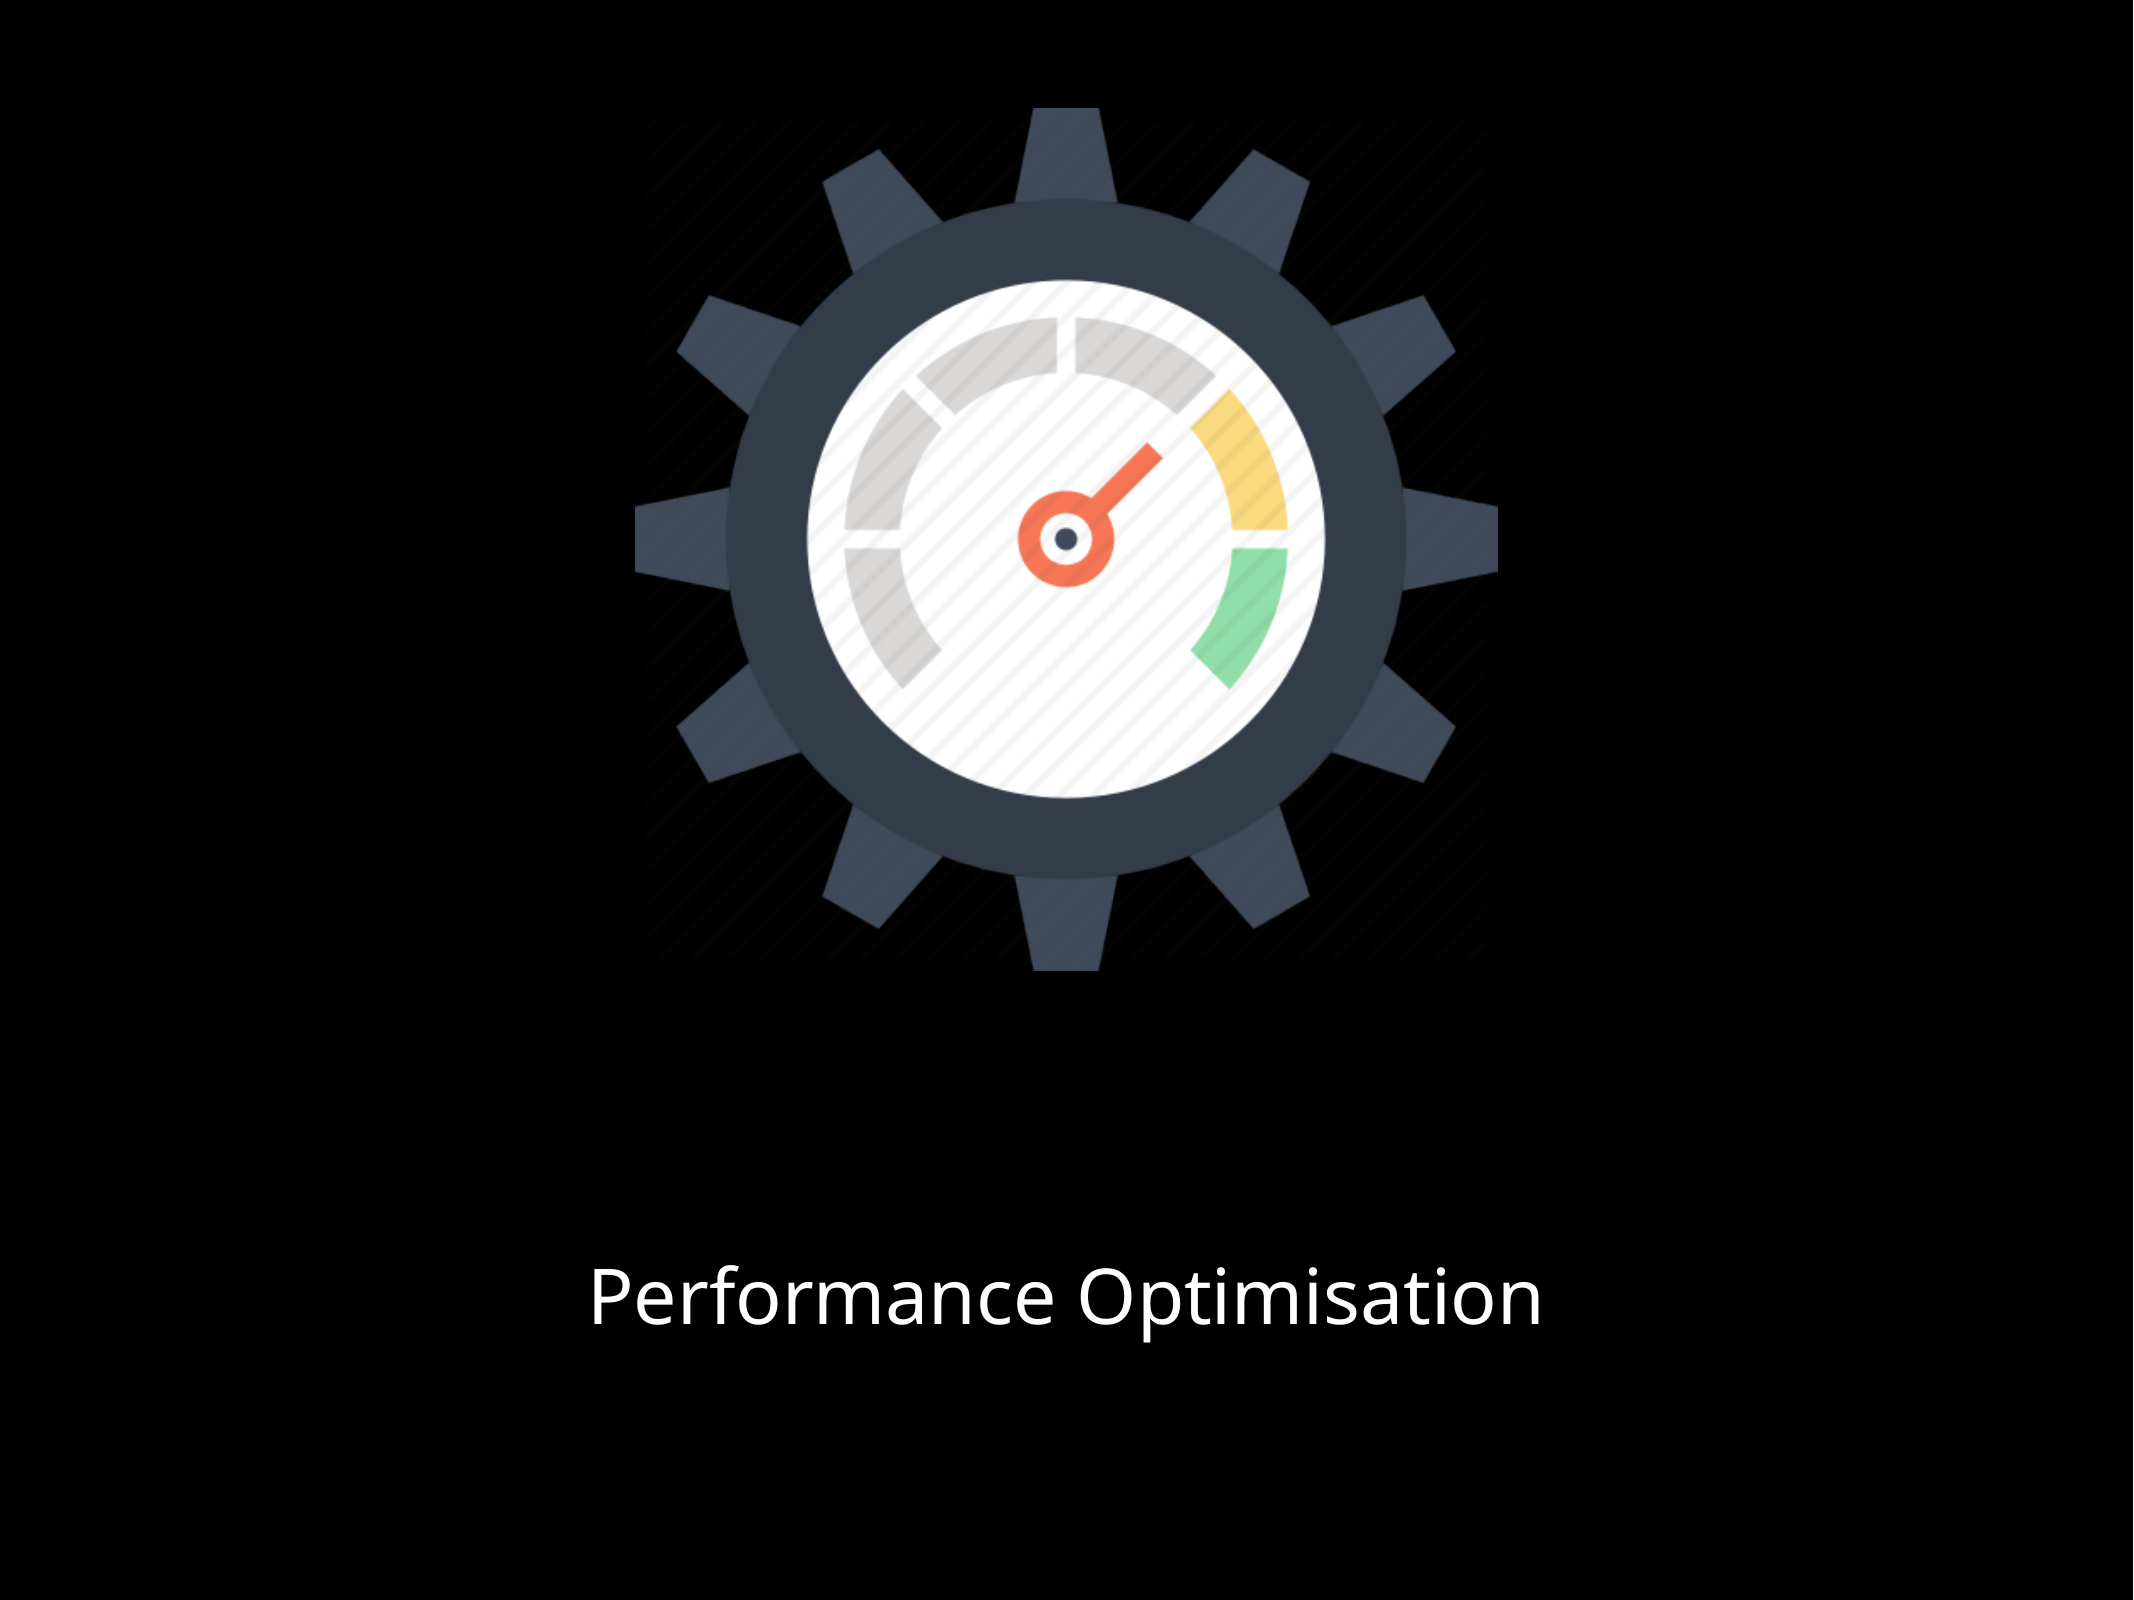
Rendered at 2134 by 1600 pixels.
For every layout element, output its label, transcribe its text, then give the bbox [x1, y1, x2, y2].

text_box Performance Optimisation [208, 806, 1925, 1348]
picture [635, 108, 1499, 972]
